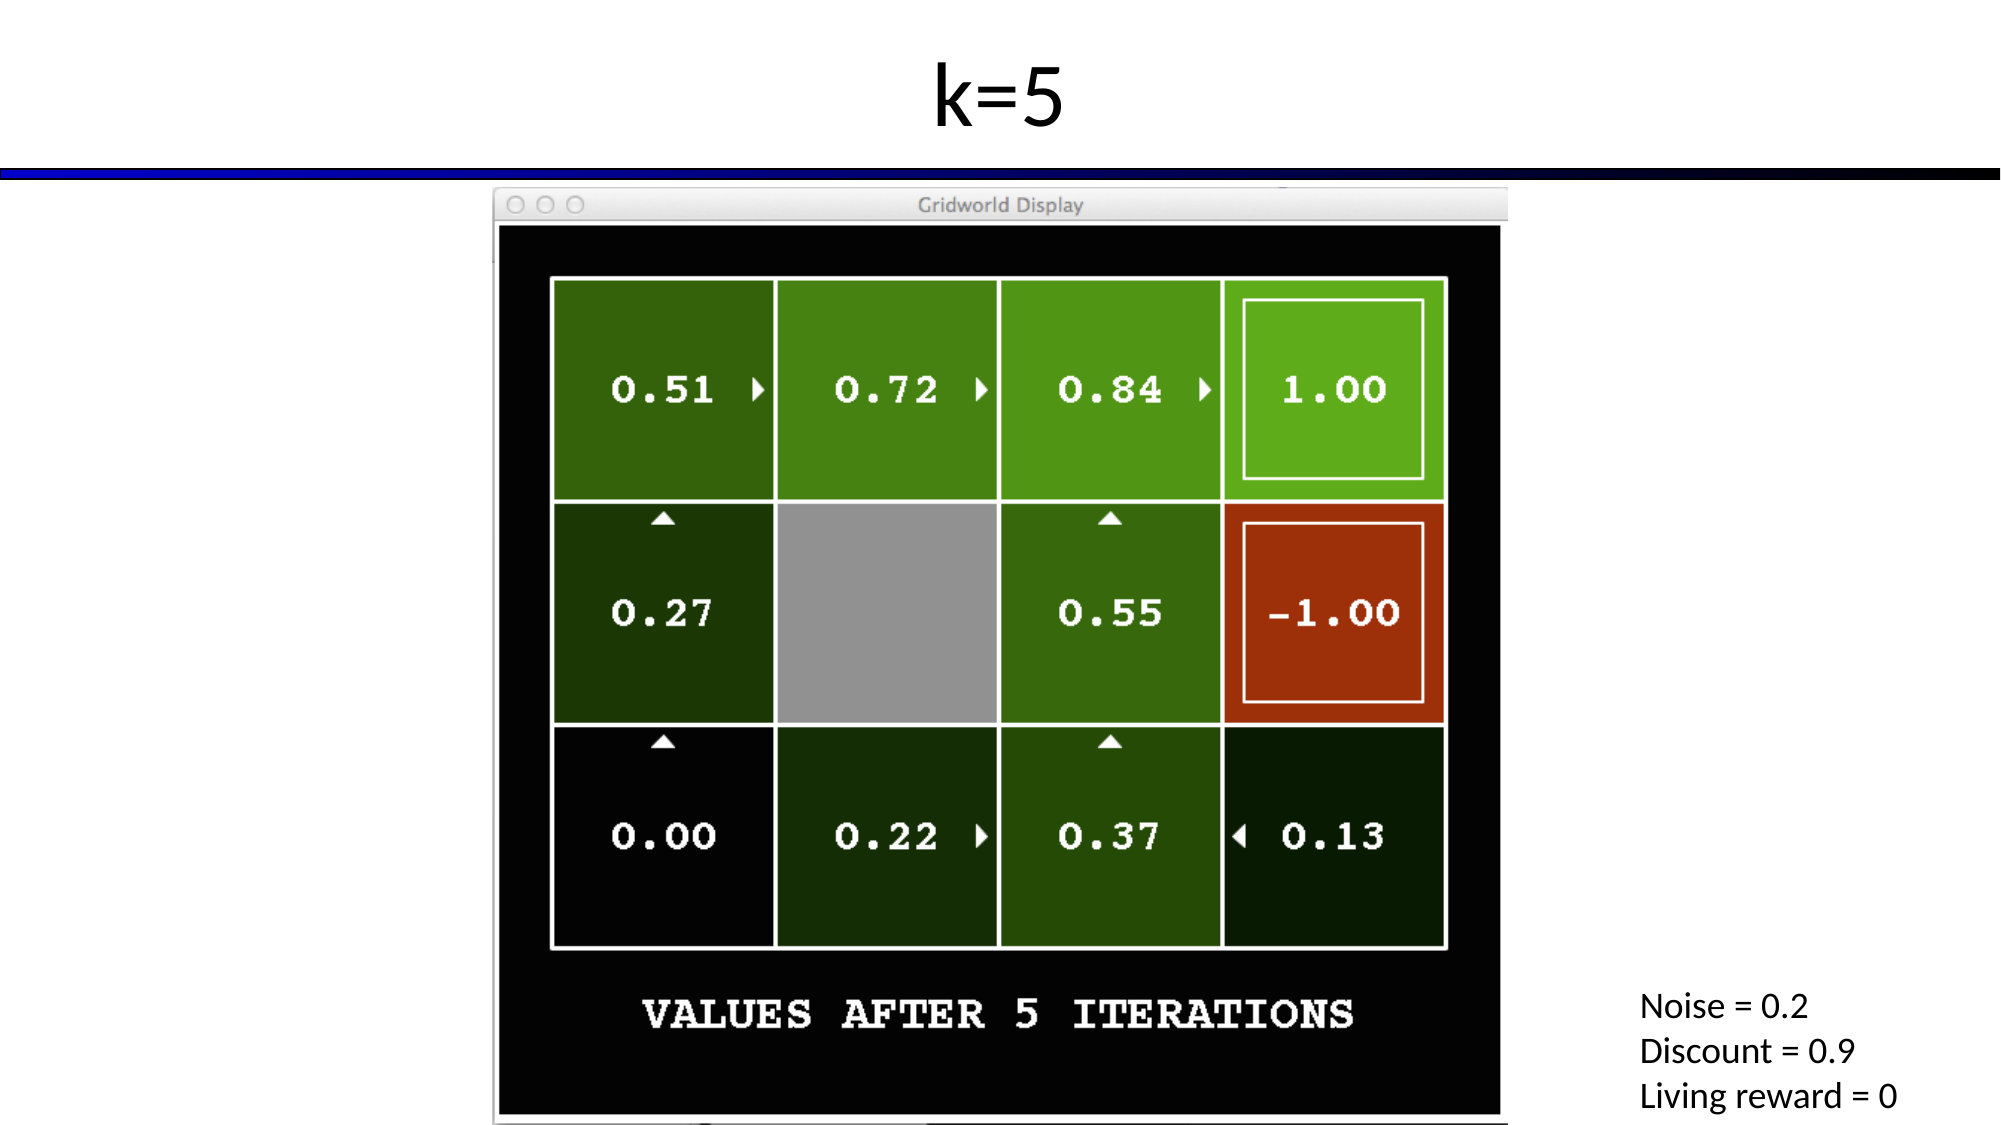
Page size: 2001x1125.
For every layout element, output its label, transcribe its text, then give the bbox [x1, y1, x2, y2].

picture [492, 187, 1508, 1125]
text_box k=5 [0, 0, 2000, 184]
text_box Noise = 0.2 Discount = 0.9 Living reward = 0 [1625, 973, 2000, 1124]
